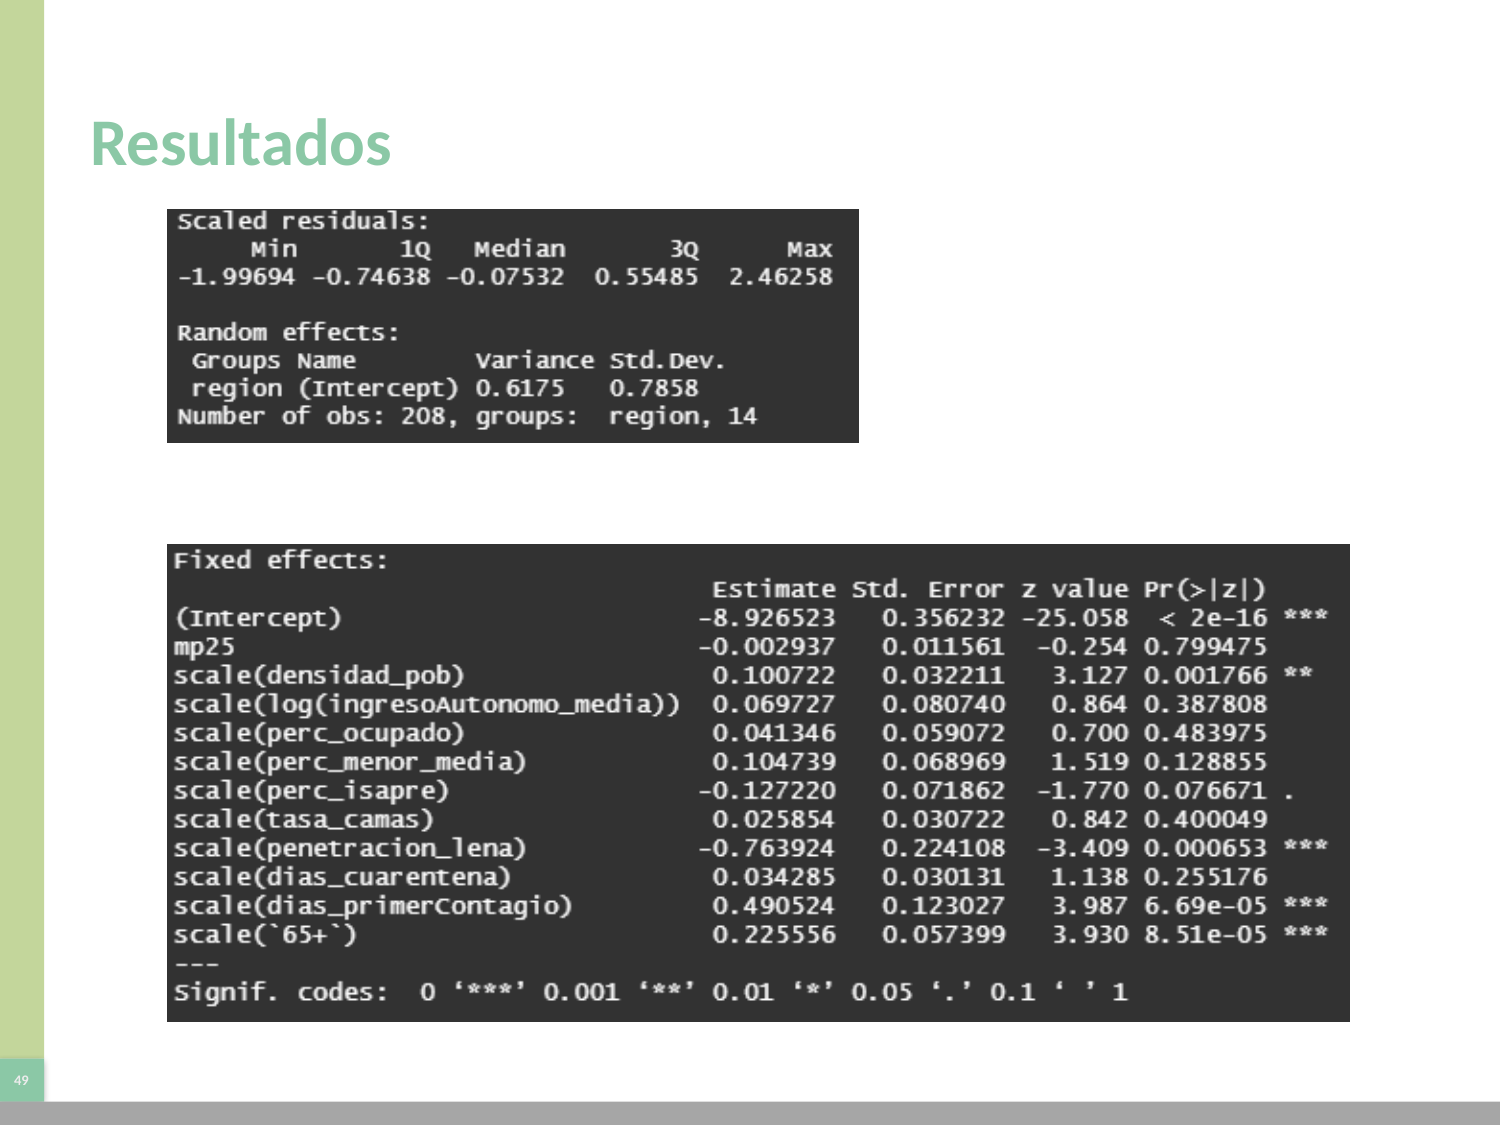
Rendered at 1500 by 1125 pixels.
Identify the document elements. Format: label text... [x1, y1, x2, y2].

picture [166, 543, 1350, 1022]
picture [166, 209, 859, 444]
title Resultados [75, 45, 1425, 233]
